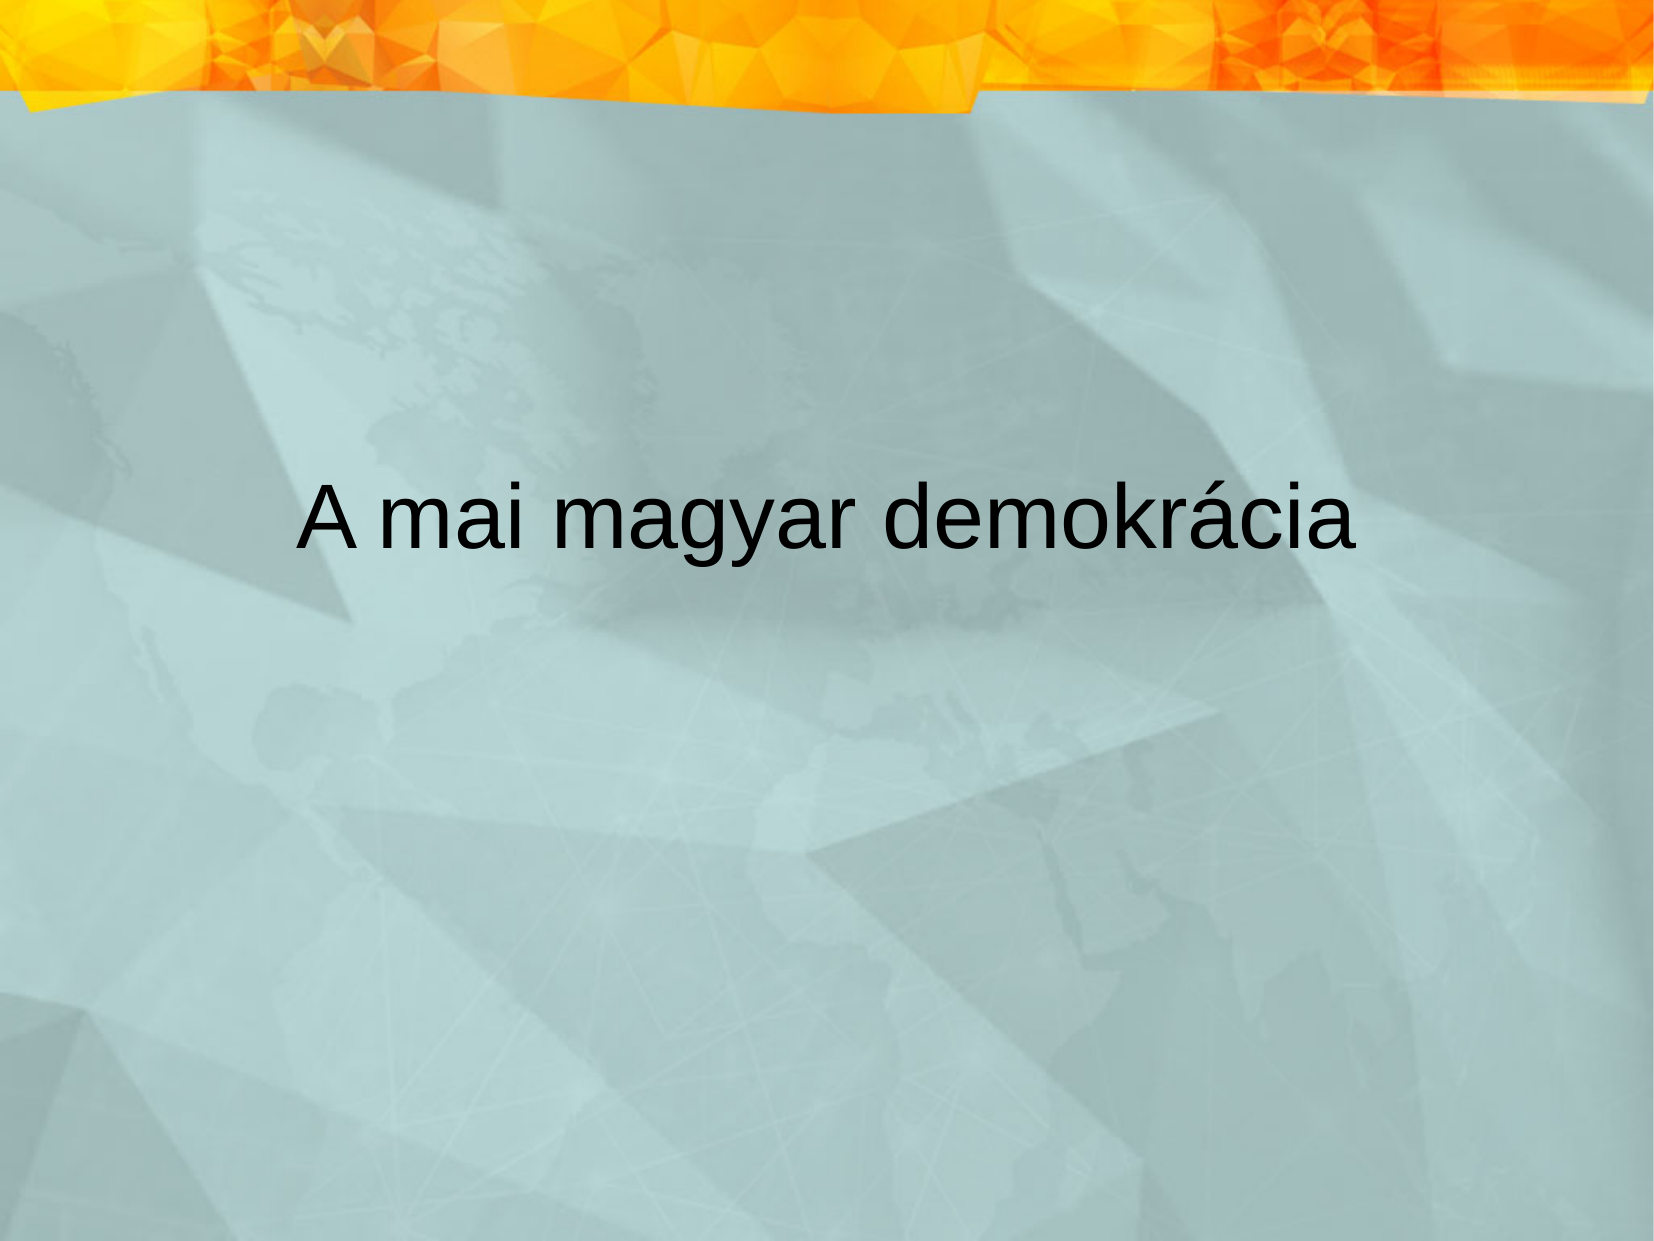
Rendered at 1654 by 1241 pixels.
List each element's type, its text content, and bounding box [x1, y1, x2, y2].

picture [0, 0, 1654, 1241]
title A mai magyar demokrácia [123, 385, 1530, 651]
